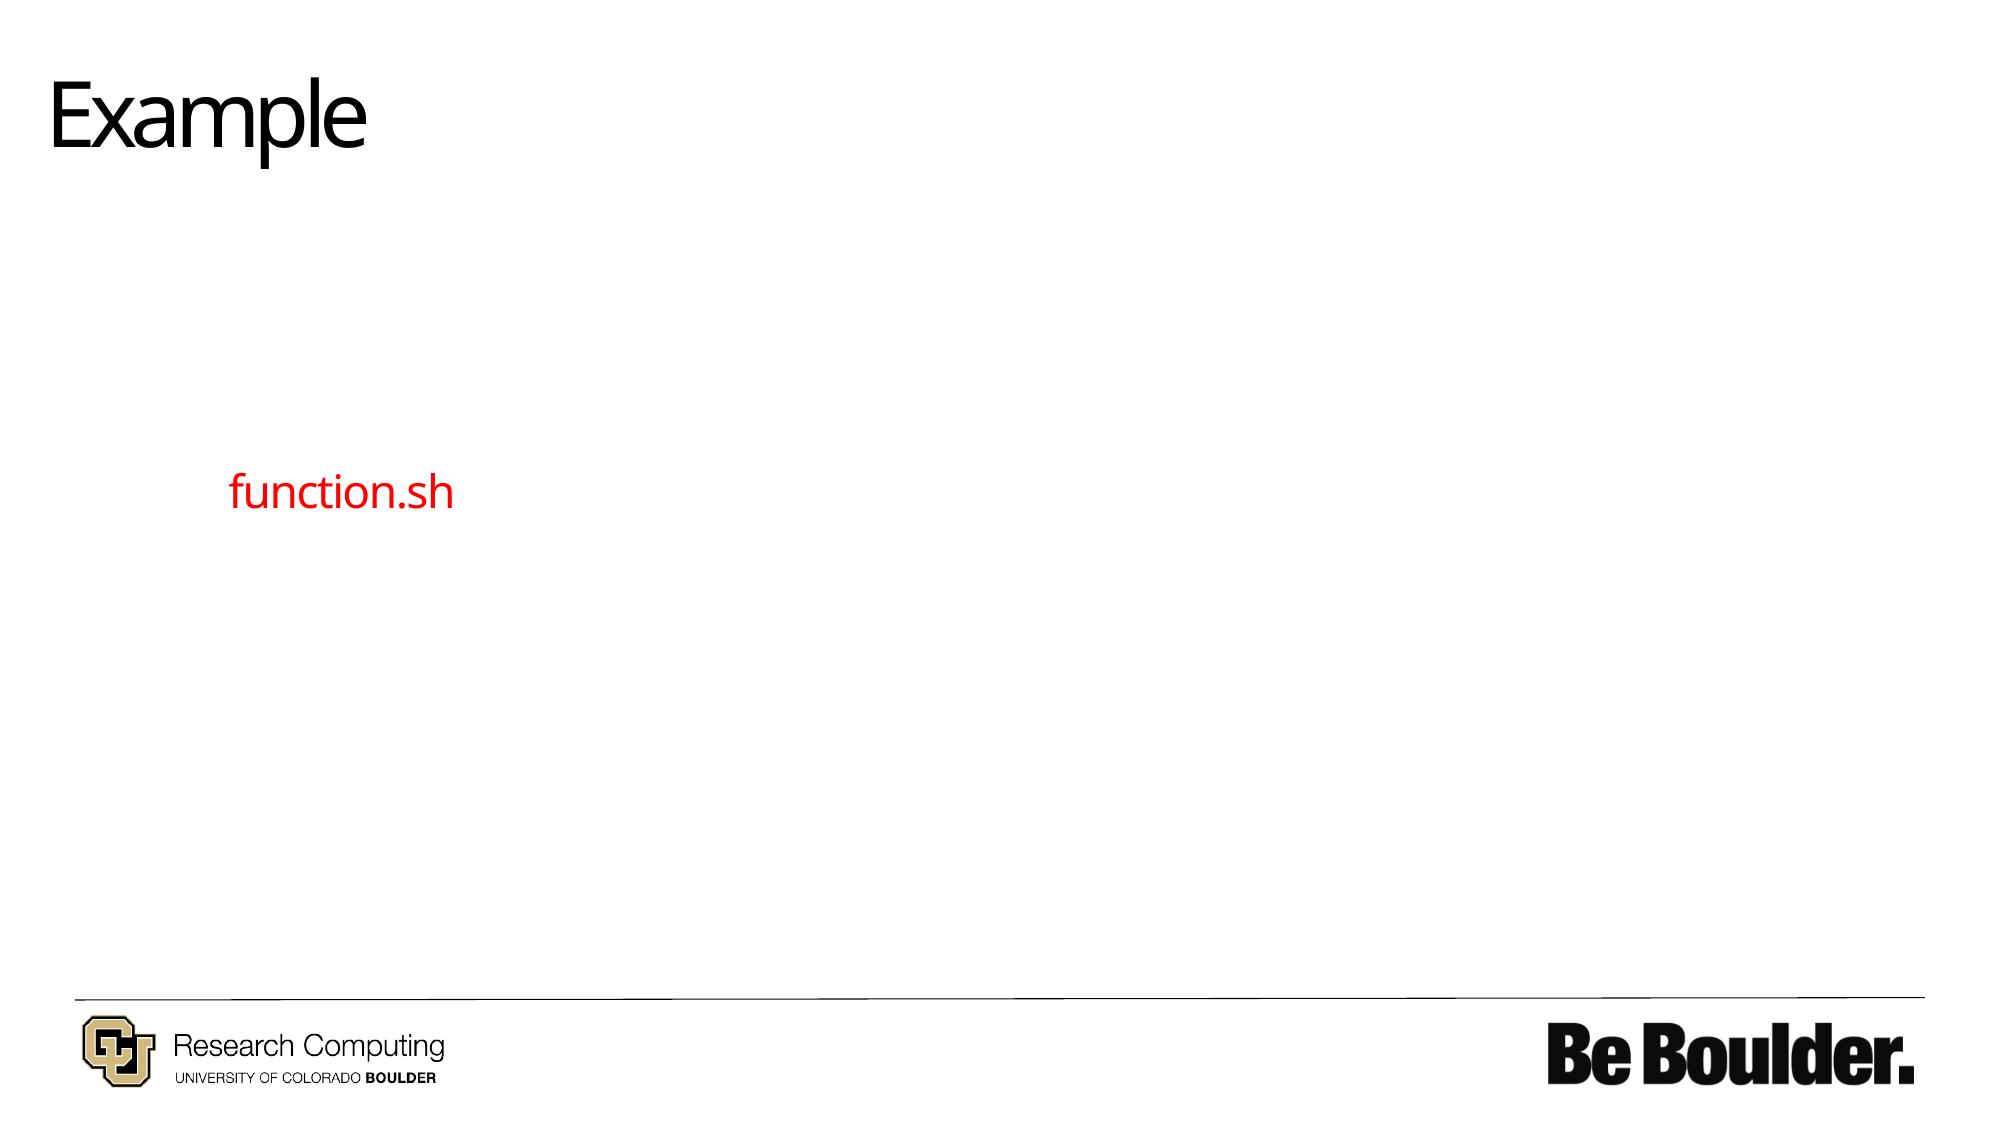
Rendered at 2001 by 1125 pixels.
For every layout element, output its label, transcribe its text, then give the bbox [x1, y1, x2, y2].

picture [81, 1015, 444, 1088]
title Example [40, 10, 541, 205]
text_box function.sh [173, 413, 1761, 530]
picture [1524, 1015, 1938, 1088]
